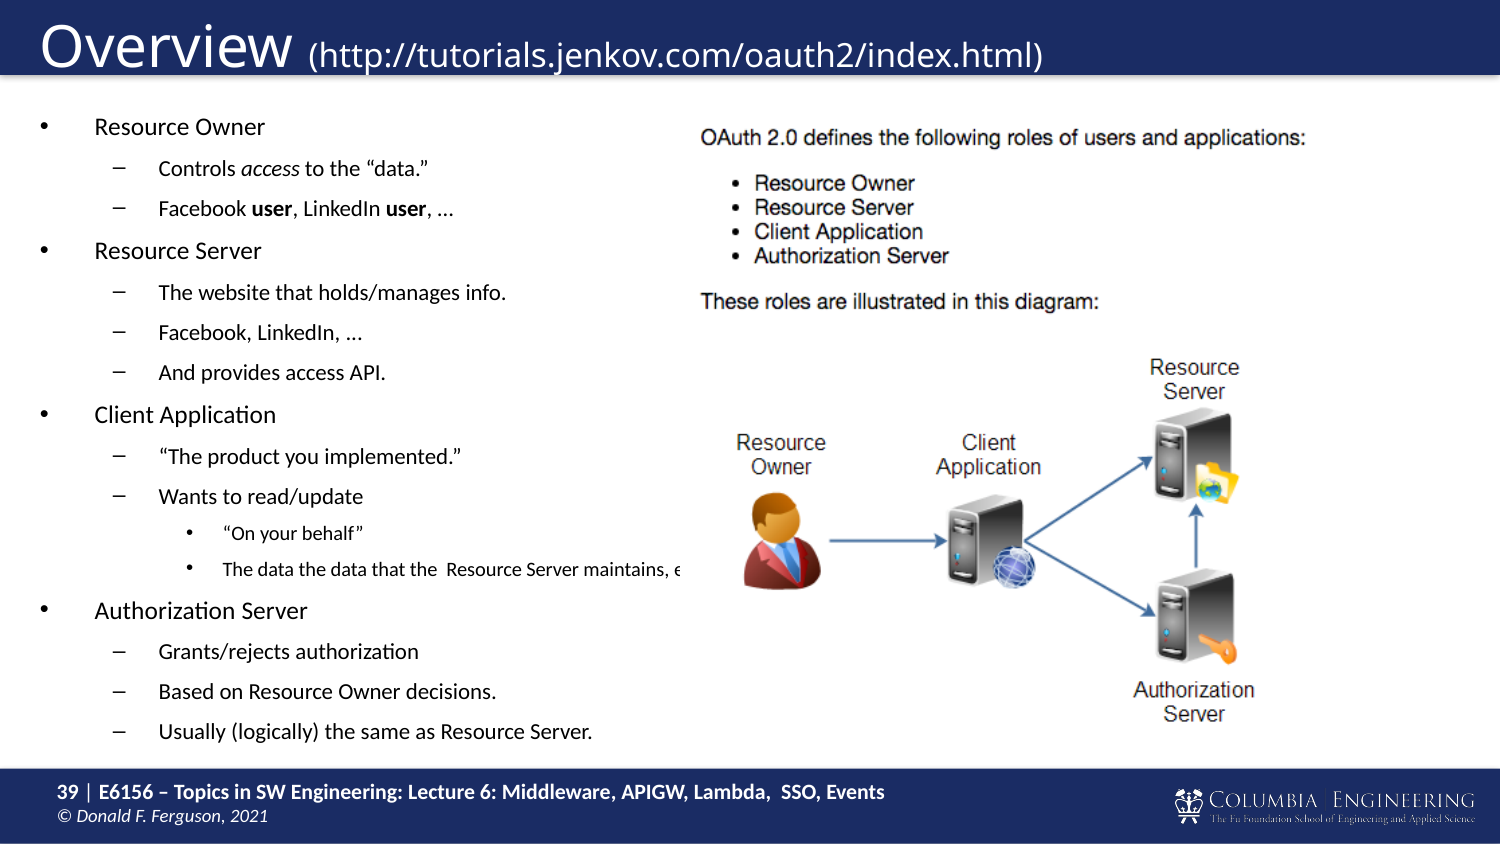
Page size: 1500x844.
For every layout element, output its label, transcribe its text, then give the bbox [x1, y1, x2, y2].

picture [679, 121, 1460, 754]
title Overview (http://tutorials.jenkov.com/oauth2/index.html) [24, 9, 1463, 63]
list Resource Owner Controls access to the “data.” Facebook user, LinkedIn user, … Resource Server The website that holds/manages info. Facebook, LinkedIn, ... And provides access API. Client Application “The product you implemented.” Wants to read/update “On your behalf” The data the data that the Resource Server maintains, e.g. posts, status, tweets, ... Authorization Server Grants/rejects authorization Based on Resource Owner decisions. Usually (logically) the same as Resource Server. [24, 96, 1475, 760]
